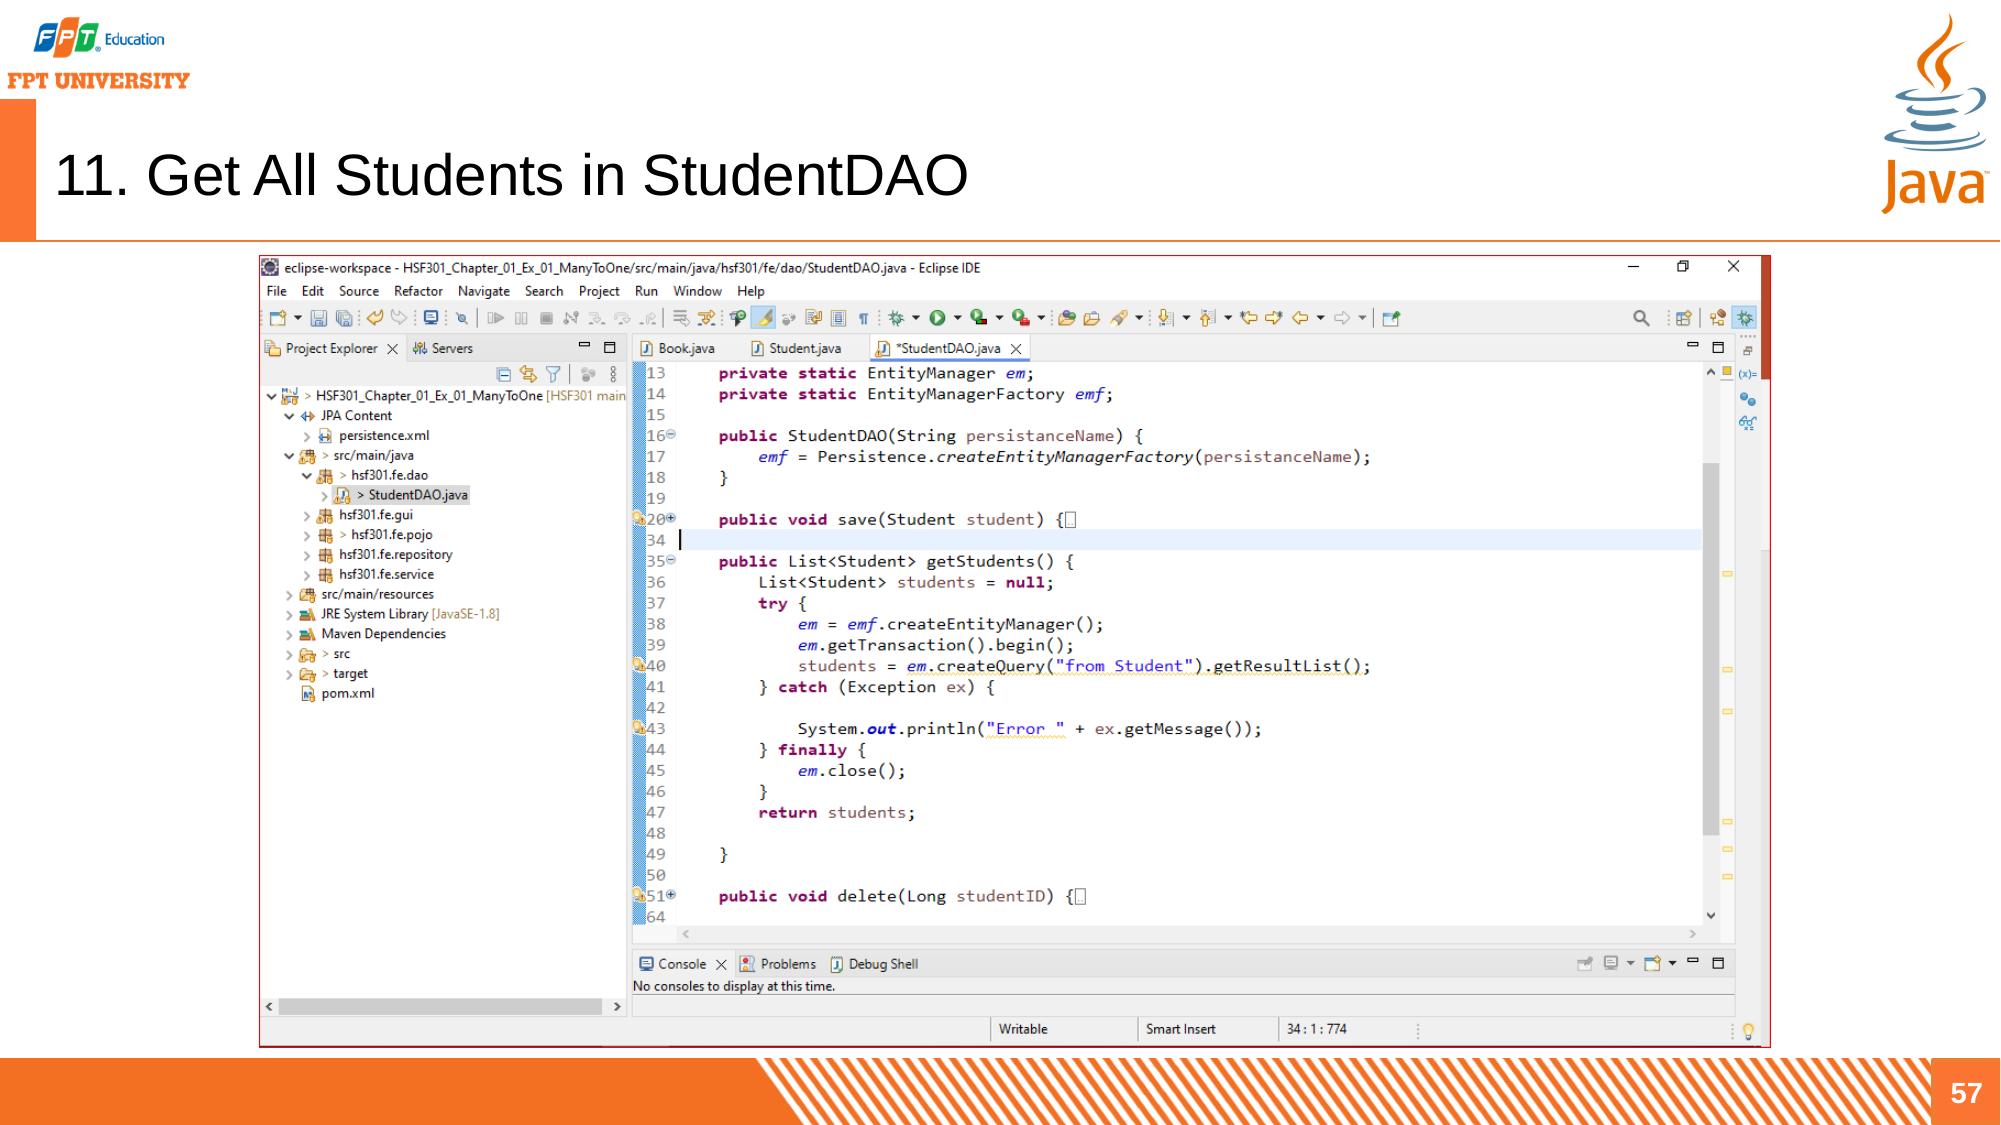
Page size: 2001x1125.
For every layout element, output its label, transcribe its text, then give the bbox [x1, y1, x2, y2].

picture [0, 1058, 1934, 1125]
picture [259, 255, 1772, 1048]
picture [0, 2, 197, 99]
slide_number 57 [1933, 1059, 2000, 1124]
picture [1868, 4, 2000, 226]
title 11. Get All Students in StudentDAO [39, 123, 1872, 230]
